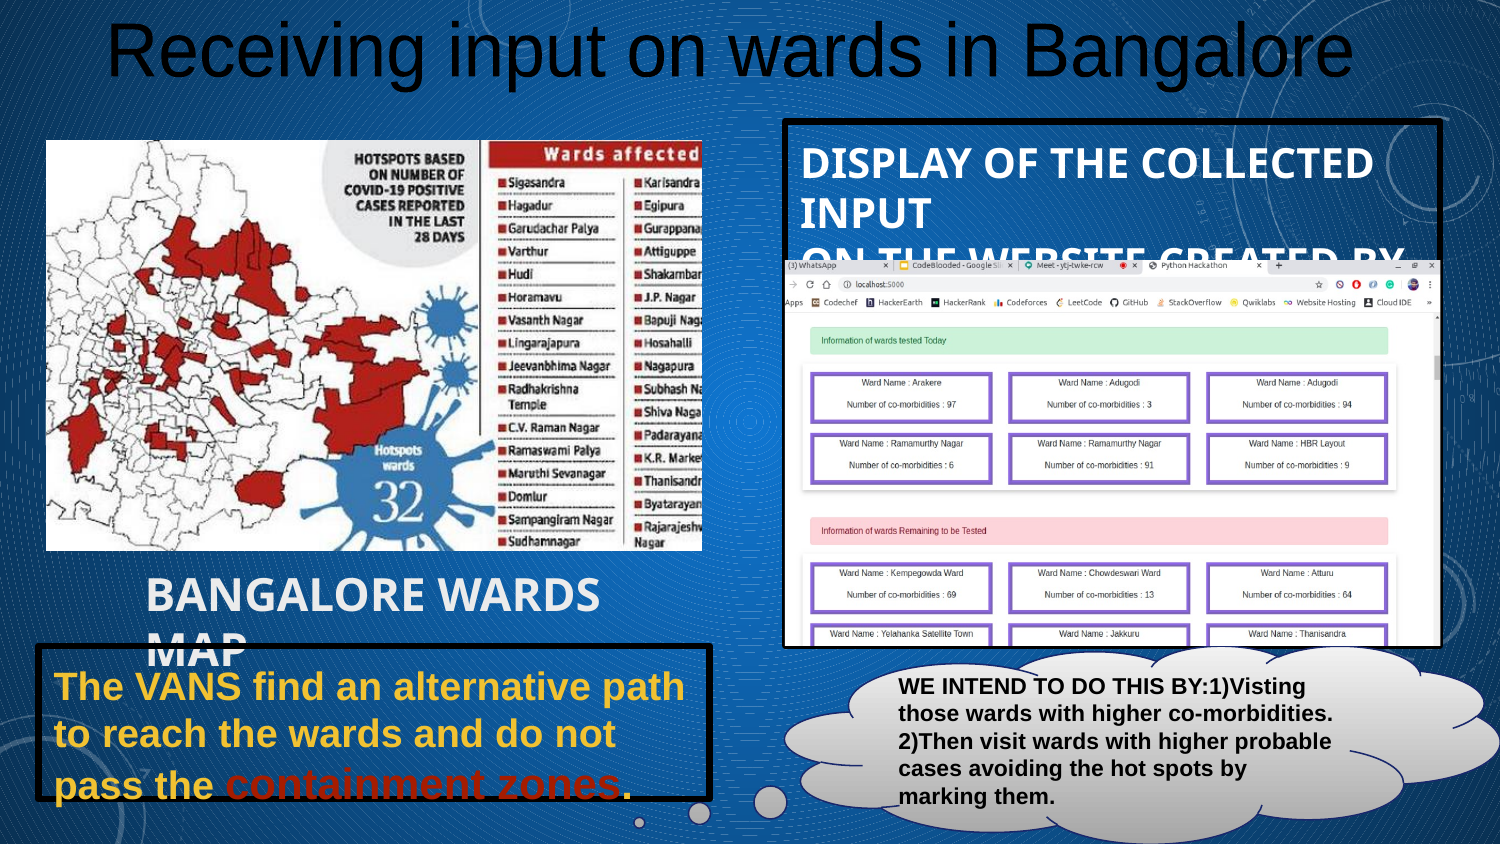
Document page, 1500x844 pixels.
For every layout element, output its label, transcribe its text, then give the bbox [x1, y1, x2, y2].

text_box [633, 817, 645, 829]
text_box The VANS find an alternative path to reach the wards and do not pass the containment zones. [38, 645, 710, 800]
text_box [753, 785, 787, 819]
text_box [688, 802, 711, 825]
text_box BANGALORE WARDS MAP [129, 559, 652, 622]
text_box WE INTEND TO DO THIS BY:1)Visting those wards with higher co-morbidities. 2)Then visit wards with higher probable cases avoiding the hot spots by marking them. [784, 654, 1500, 844]
picture [0, 0, 1500, 844]
picture [1179, 749, 1500, 844]
text_box DISPLAY OF THE COLLECTED INPUT ON THE WEBSITE CREATED BY US: [784, 121, 1441, 259]
